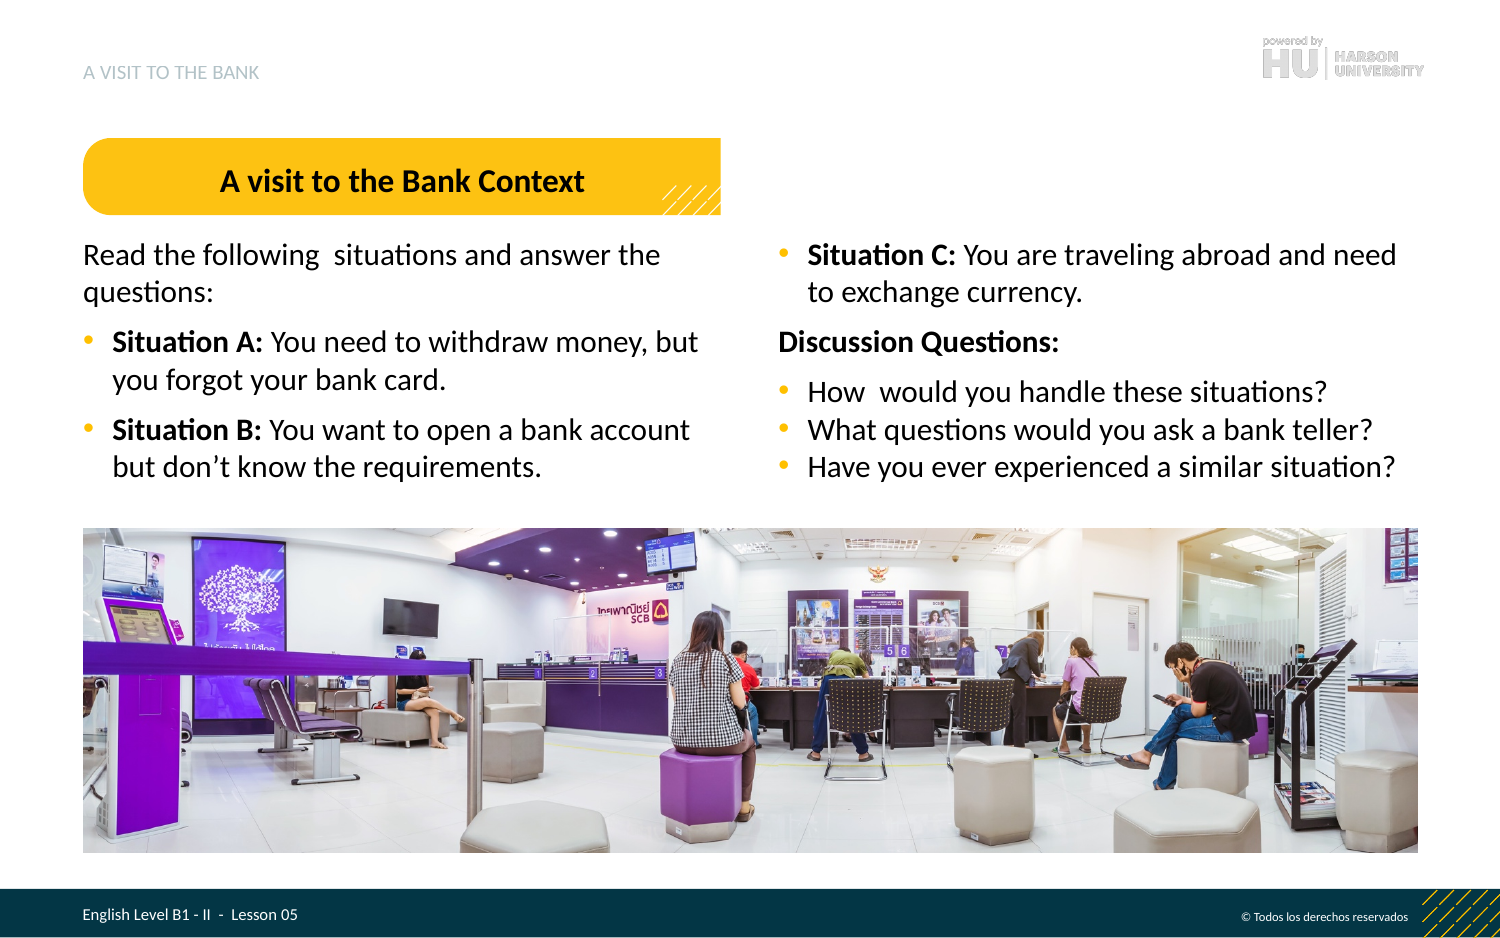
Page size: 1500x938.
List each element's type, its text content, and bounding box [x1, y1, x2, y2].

text_box Read the following situations and answer the questions: Situation A: You need to withdraw money, but you forgot your bank card. Situation B: You want to open a bank account but don’t know the requirements. [83, 233, 721, 484]
picture [82, 528, 1418, 853]
text_box Situation C: You are traveling abroad and need to exchange currency. Discussion Questions: How would you handle these situations? What questions would you ask a bank teller? Have you ever experienced a similar situation? [778, 233, 1416, 484]
picture [662, 185, 722, 216]
text_box A visit to the Bank Context [185, 151, 621, 207]
picture [1263, 36, 1424, 80]
text_box A VISIT TO THE BANK [83, 61, 750, 85]
text_box [80, 135, 723, 218]
